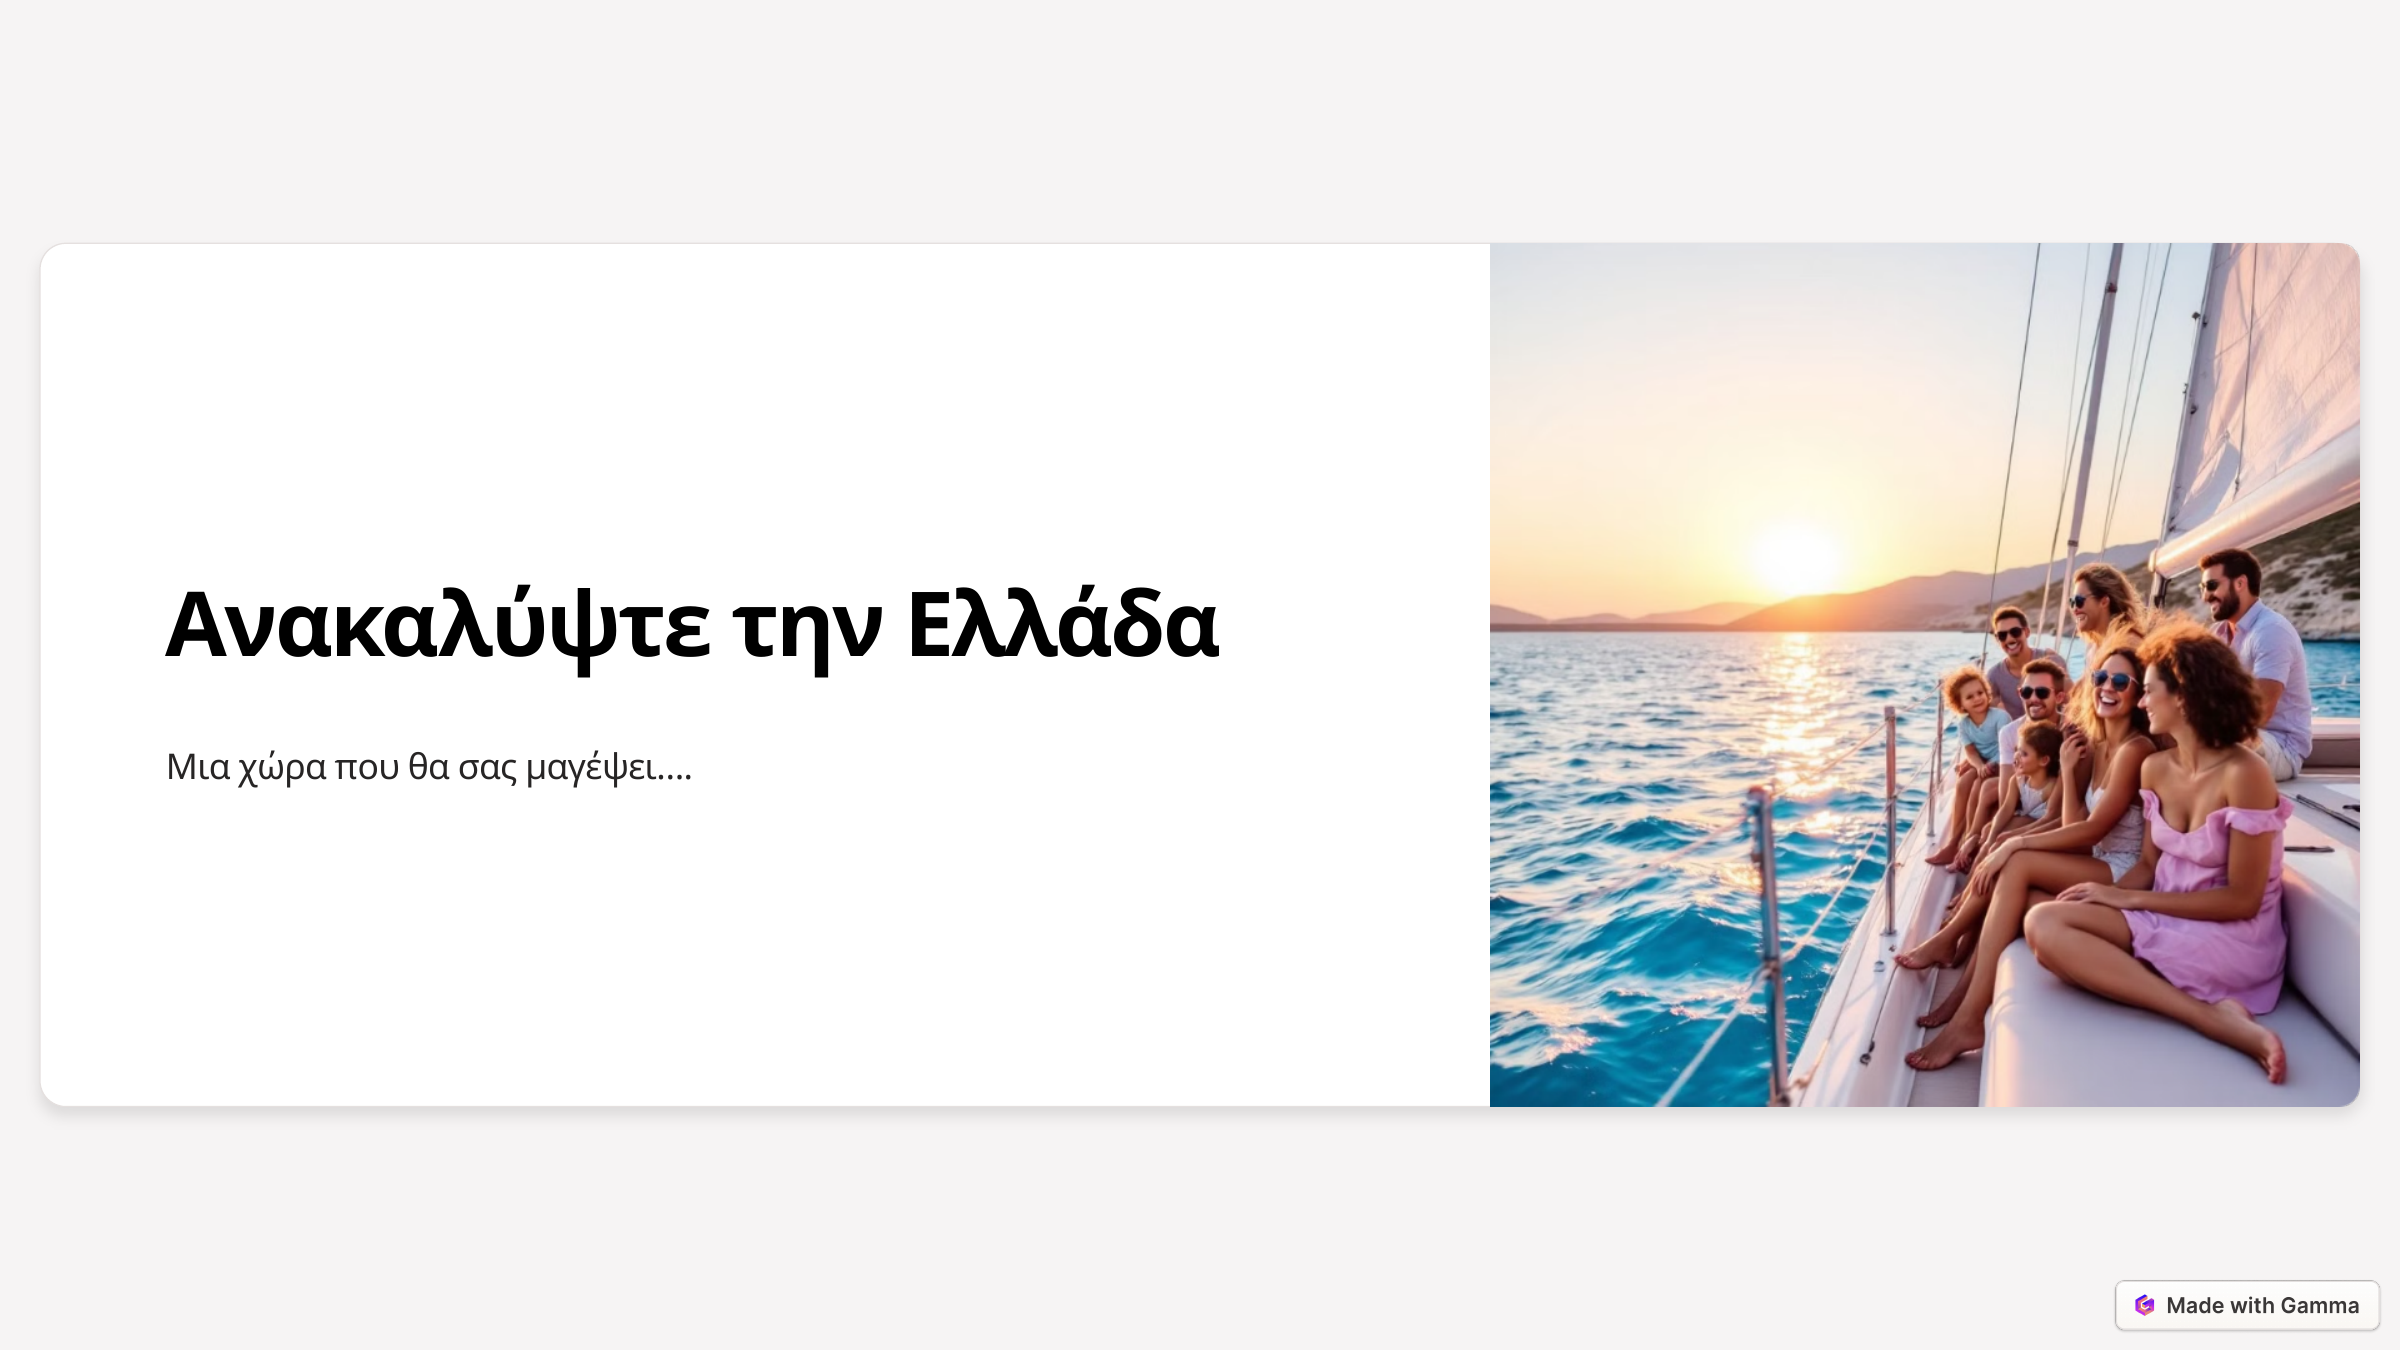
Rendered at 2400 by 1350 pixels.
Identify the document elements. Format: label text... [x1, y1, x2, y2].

text_box Ανακαλύψτε την Ελλάδα [165, 563, 1244, 676]
picture [1754, 1046, 1766, 1051]
picture [2106, 1271, 2389, 1339]
picture [1625, 1098, 1645, 1104]
picture [1562, 1063, 1581, 1071]
picture [1489, 243, 2360, 1107]
text_box Μια χώρα που θα σας μαγέψει…. [165, 729, 1364, 787]
picture [1739, 1068, 1755, 1076]
text_box [39, 243, 1489, 1107]
